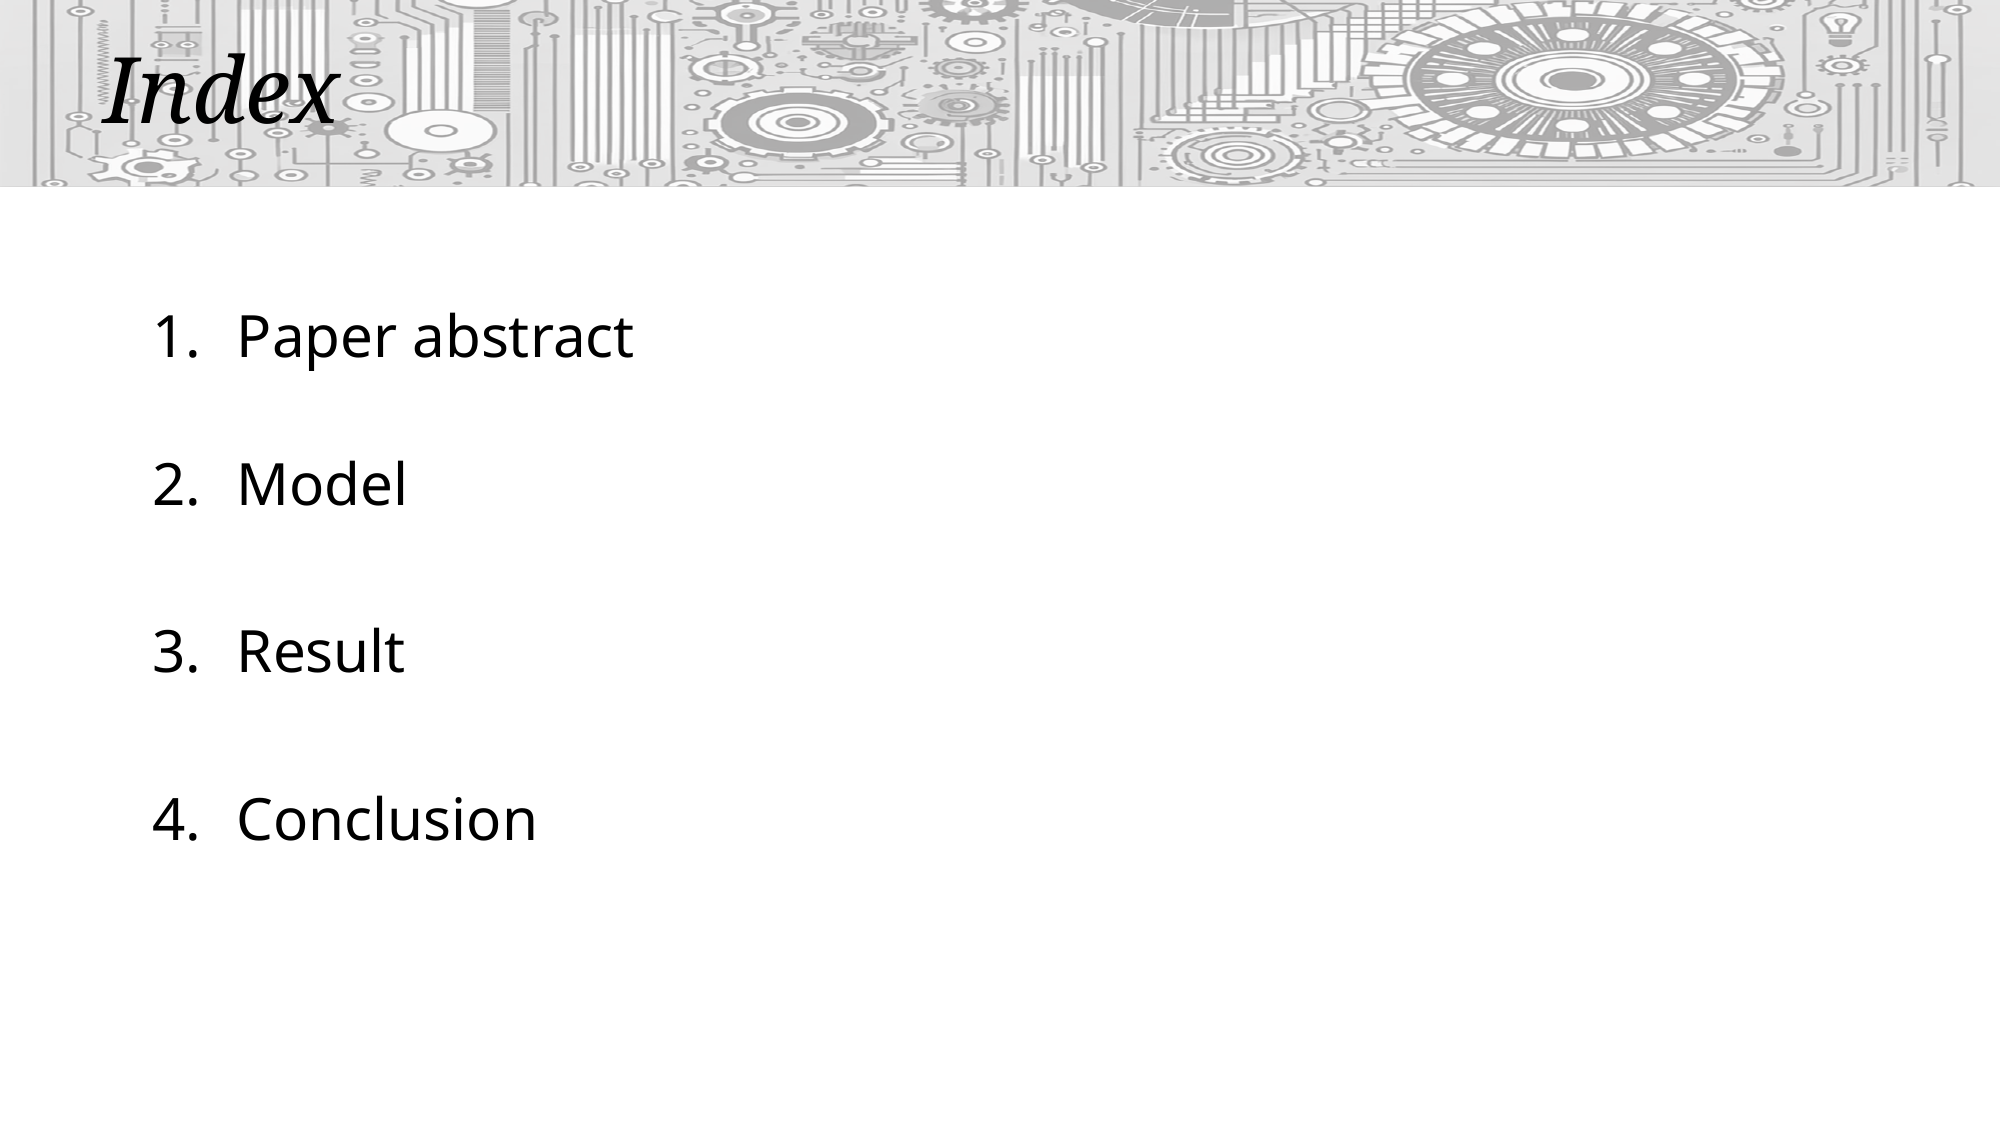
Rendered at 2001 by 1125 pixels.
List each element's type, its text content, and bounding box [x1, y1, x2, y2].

text_box [0, 0, 88, 188]
text_box [1814, 0, 2000, 188]
title Index [88, 0, 1814, 188]
list Paper abstract Model Result Conclusion [137, 299, 1863, 1014]
